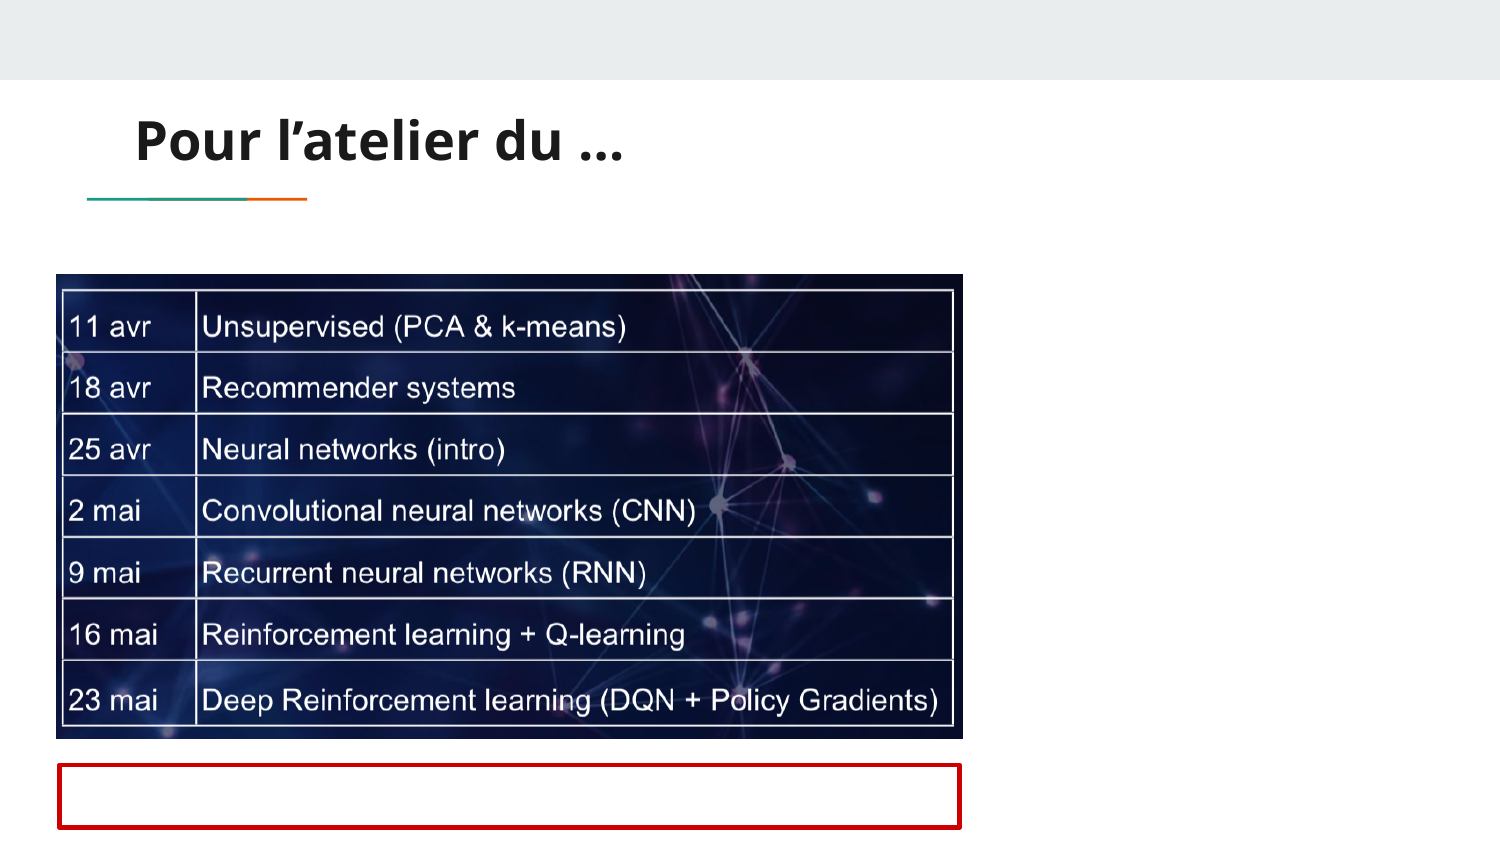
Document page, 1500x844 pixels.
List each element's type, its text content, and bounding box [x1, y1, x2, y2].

picture [56, 273, 963, 739]
text_box [59, 765, 960, 828]
title Pour l’atelier du … [119, 91, 1381, 180]
